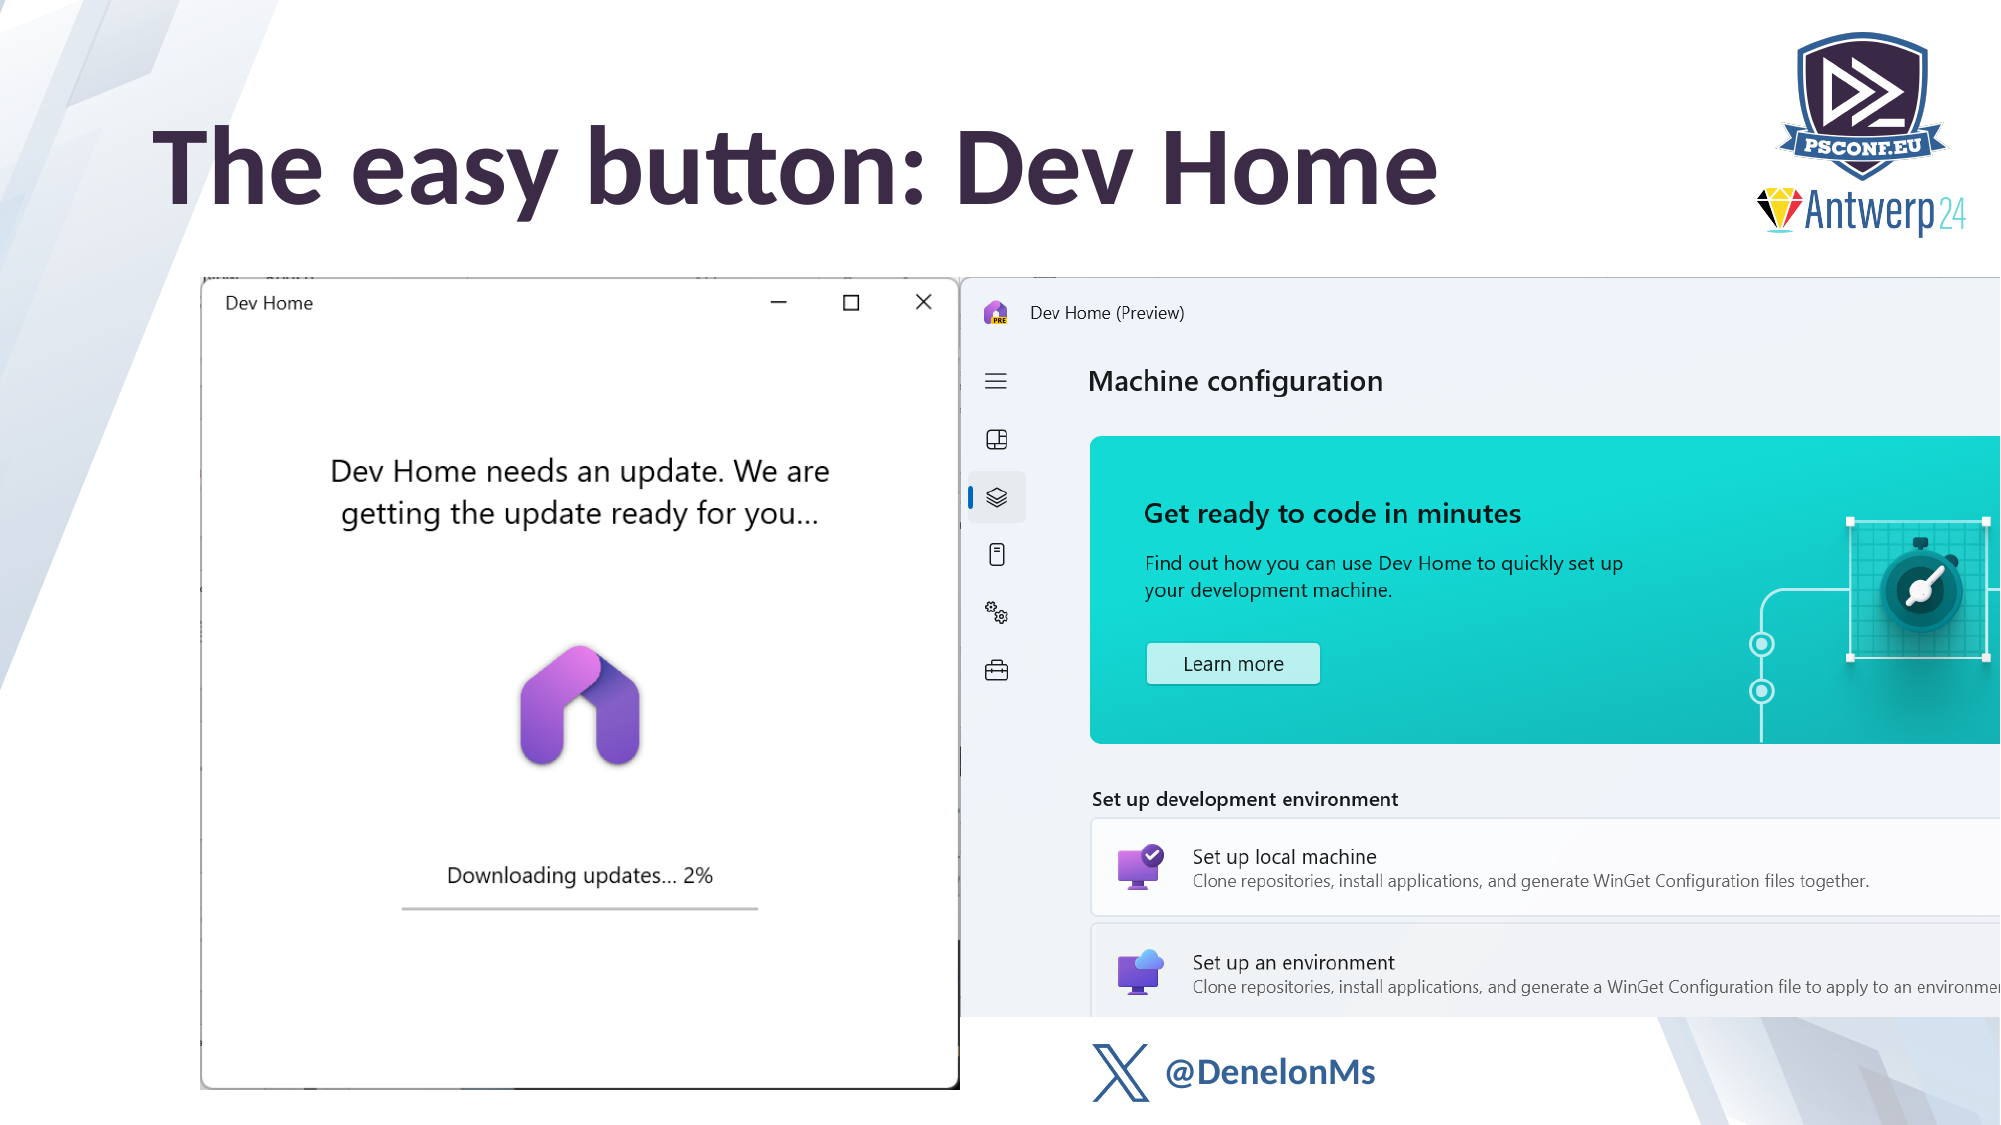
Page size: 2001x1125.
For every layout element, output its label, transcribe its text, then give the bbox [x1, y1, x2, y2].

title The easy button: Dev Home [137, 59, 1735, 278]
picture [0, 0, 2000, 1125]
